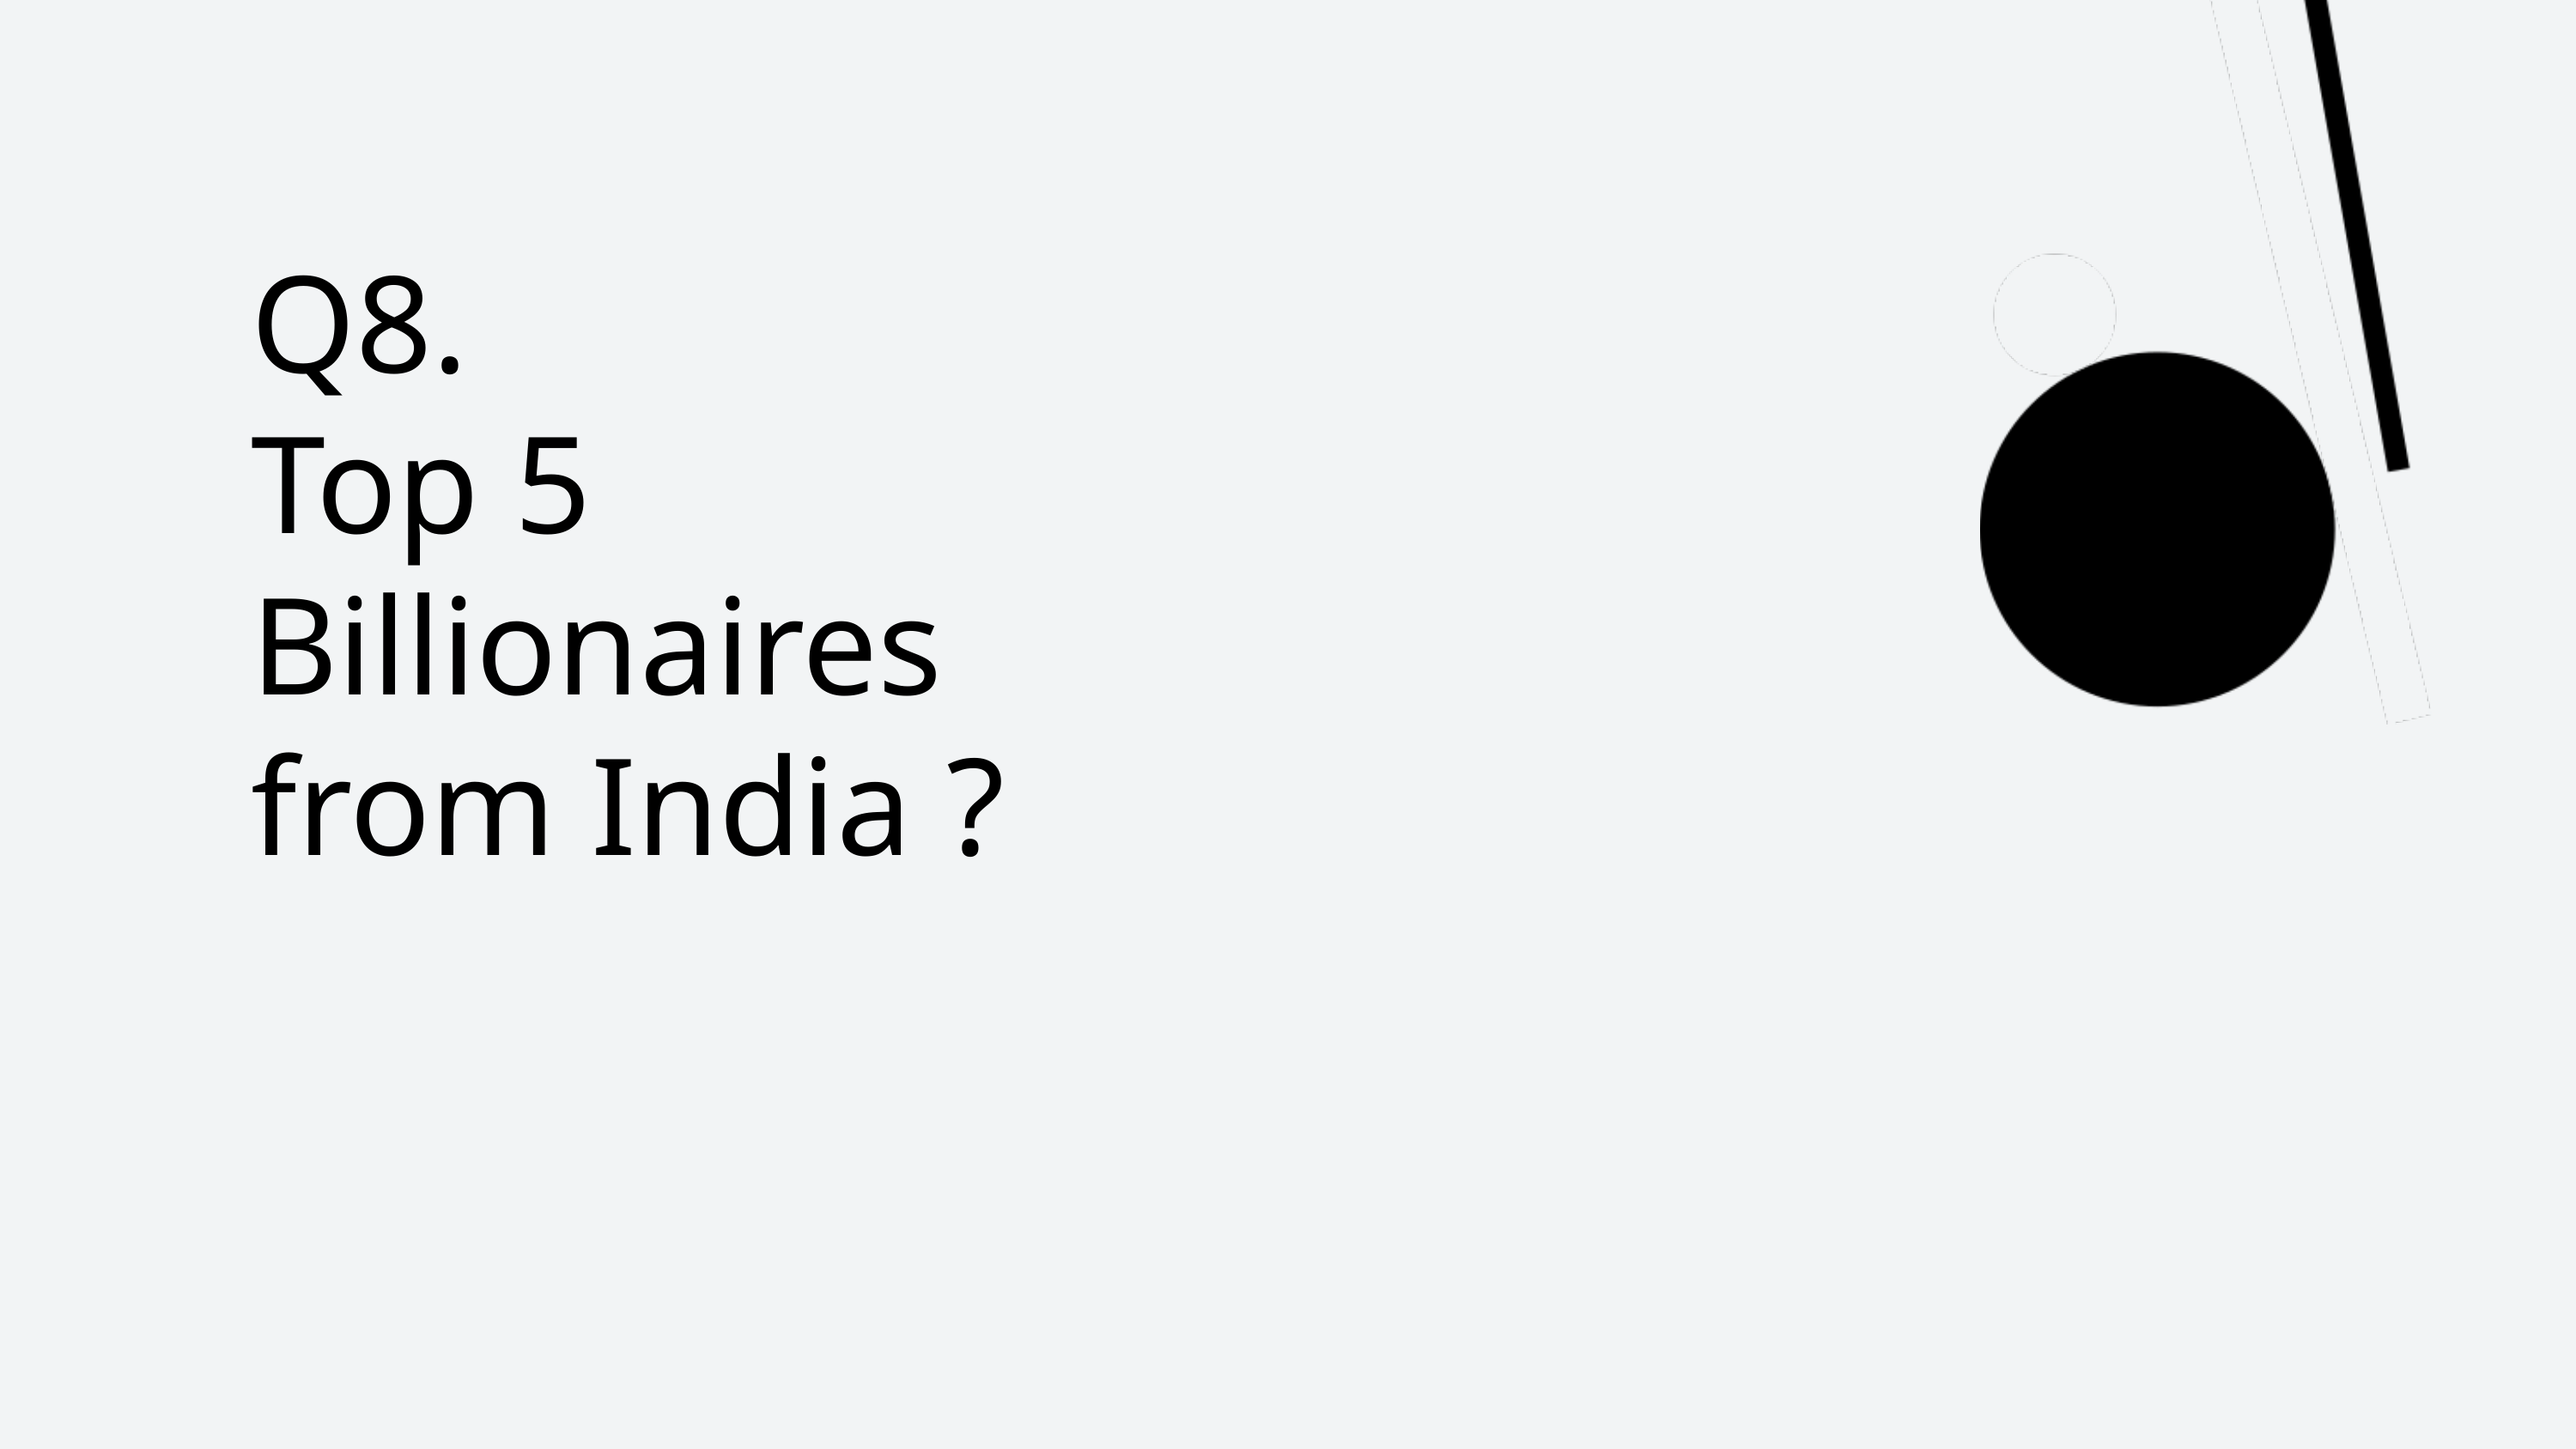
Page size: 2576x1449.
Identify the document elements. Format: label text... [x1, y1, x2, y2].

text_box [1980, 0, 2432, 724]
text_box Q8. Top 5 Billionaires from India ? [251, 239, 1203, 883]
